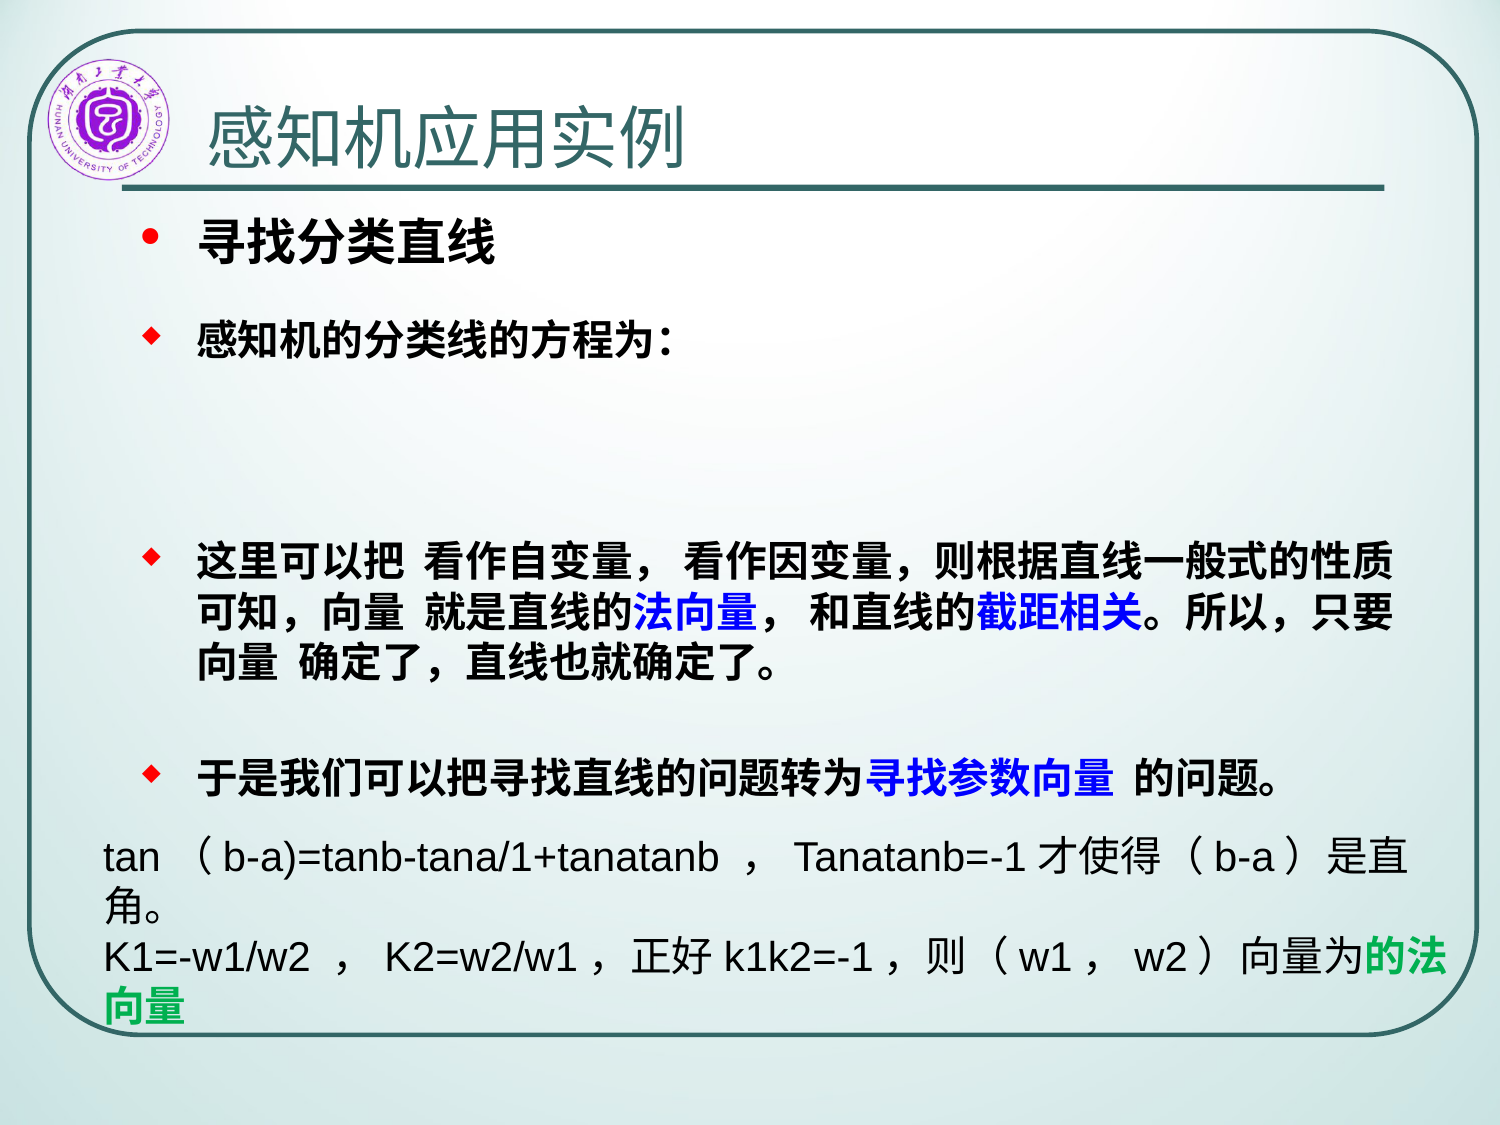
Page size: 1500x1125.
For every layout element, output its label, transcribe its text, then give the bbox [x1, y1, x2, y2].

title 感知机应用实例 [159, 66, 1422, 185]
picture [0, 0, 1500, 1125]
